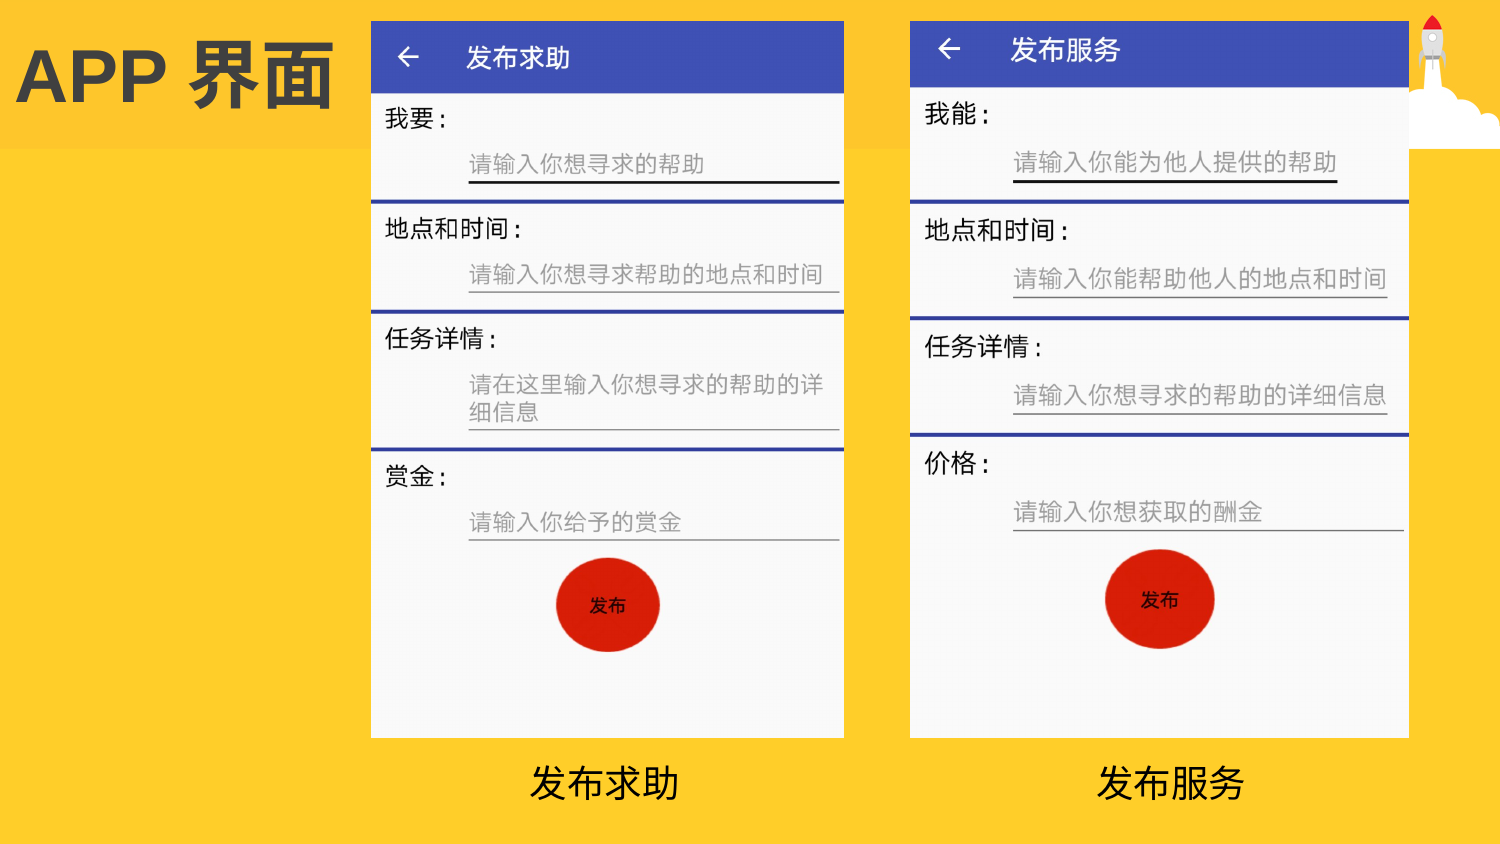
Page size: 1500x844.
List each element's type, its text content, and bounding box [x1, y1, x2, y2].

text_box 发布服务 [1081, 752, 1262, 813]
picture [0, 21, 1500, 844]
text_box 发布求助 [514, 752, 695, 813]
title APP界面 [0, 0, 1500, 146]
